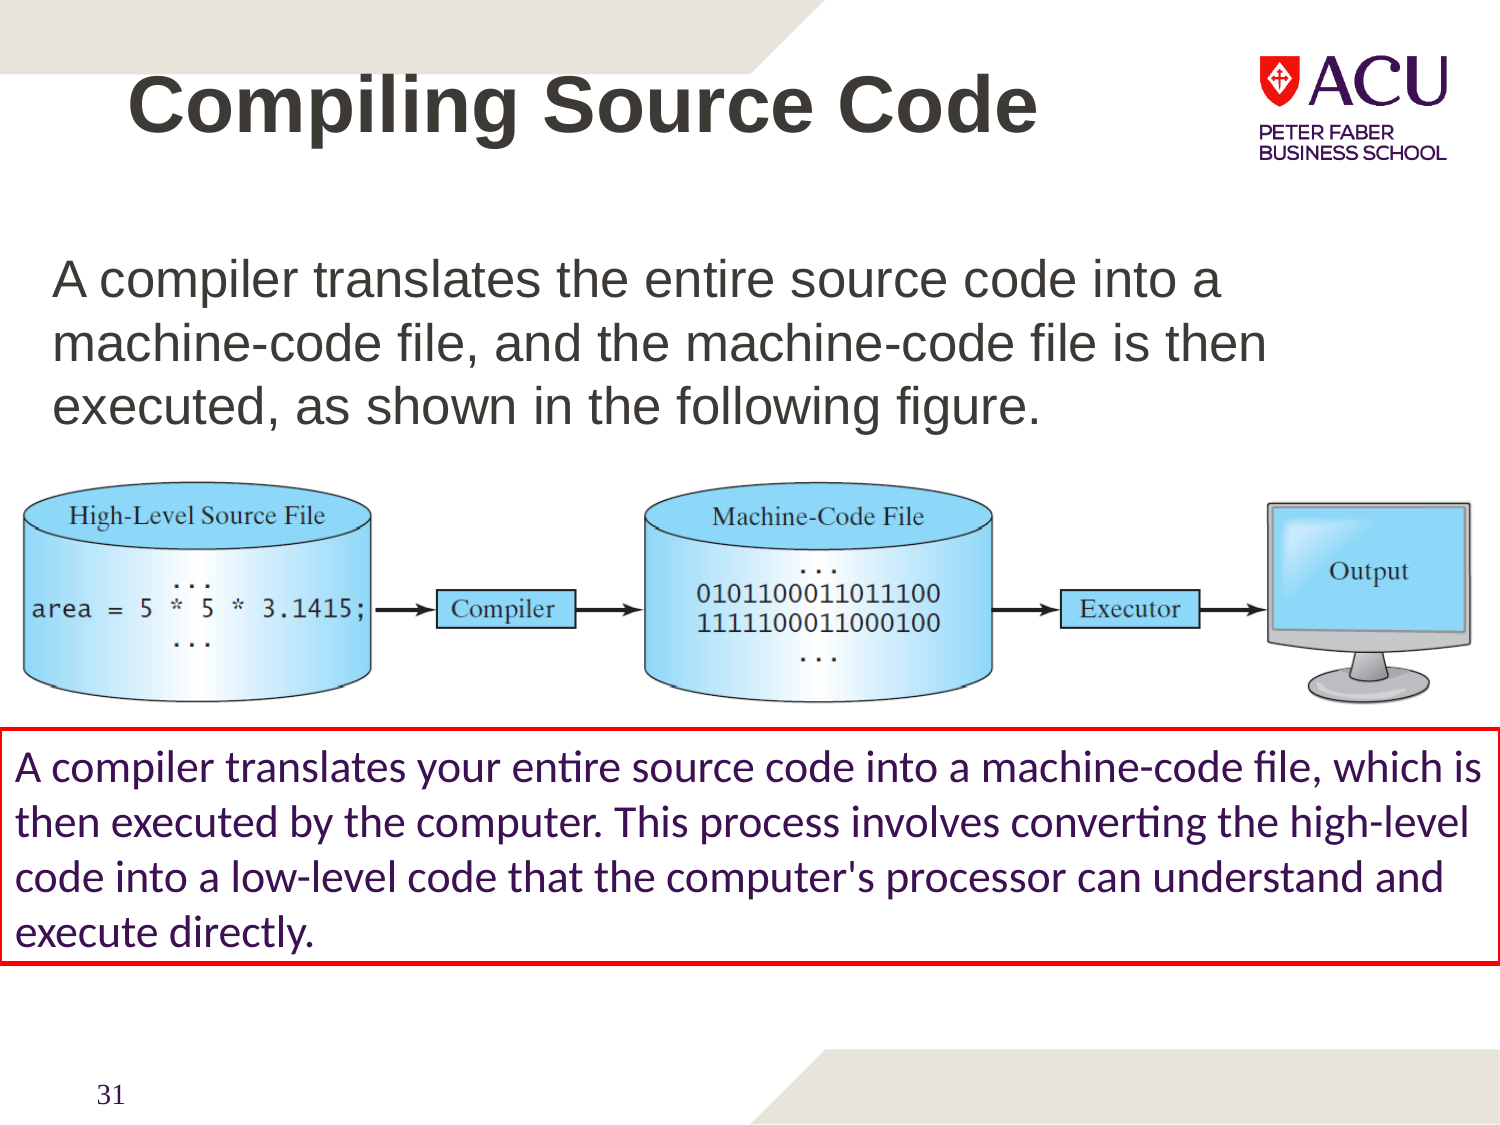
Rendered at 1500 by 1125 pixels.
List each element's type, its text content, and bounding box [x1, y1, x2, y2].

picture [13, 457, 1486, 718]
list A compiler translates the entire source code into a machine-code file, and the machine-code file is then executed, as shown in the following figure. [37, 237, 1463, 457]
slide_number 31 [81, 1068, 156, 1109]
text_box A compiler translates your entire source code into a machine-code file, which is then executed by the computer. This process involves converting the high-level code into a low-level code that the computer's processor can understand and execute directly. [0, 728, 1500, 964]
title Compiling Source Code [112, 37, 1388, 163]
picture [1240, 41, 1466, 175]
